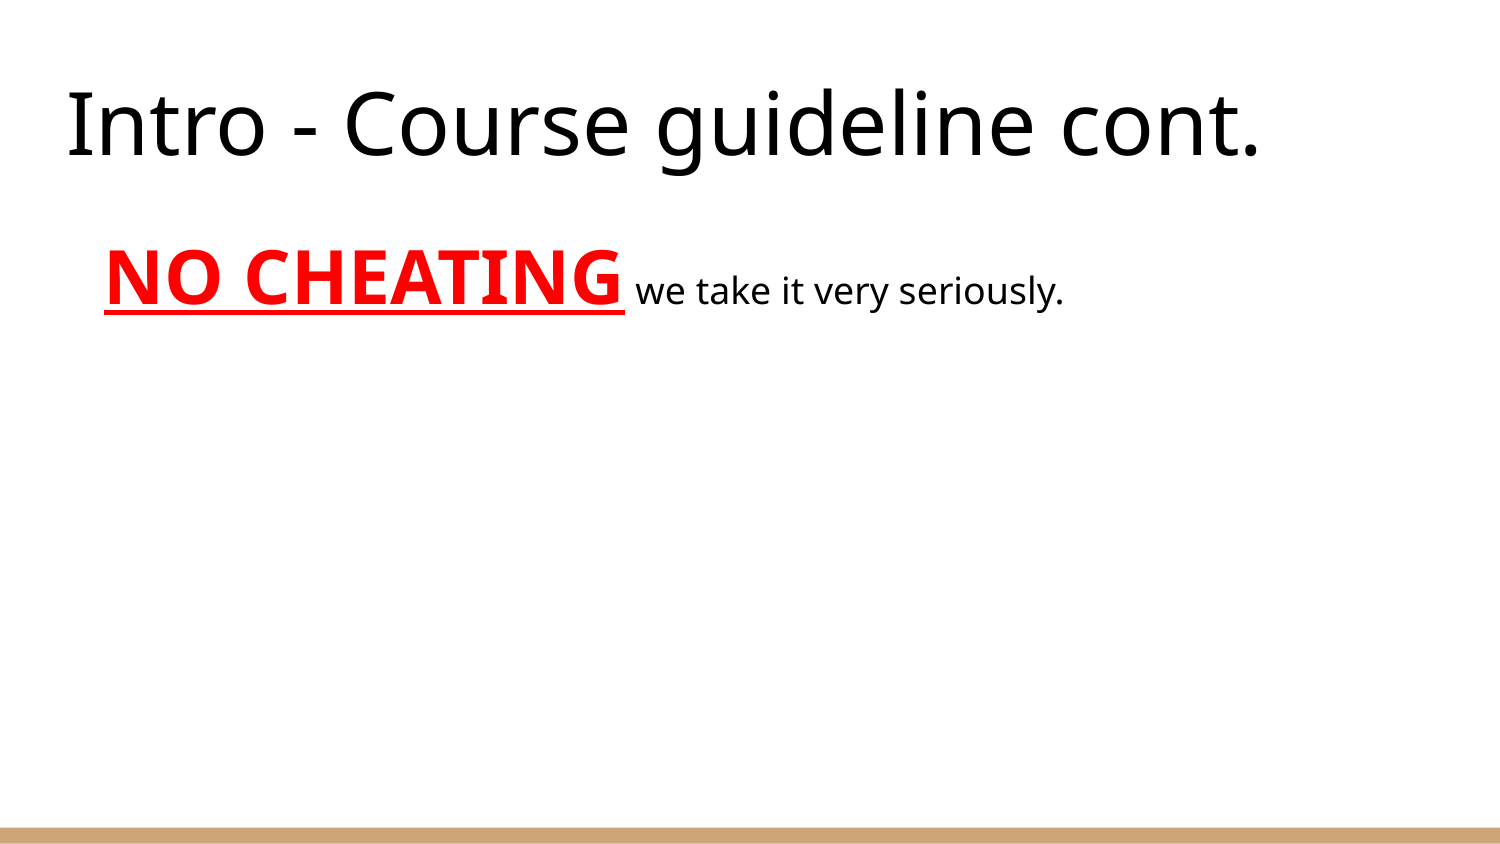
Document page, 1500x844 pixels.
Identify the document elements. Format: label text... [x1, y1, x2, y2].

title Intro - Course guideline cont. [51, 51, 1449, 189]
list NO CHEATING we take it very seriously. [51, 200, 1449, 752]
